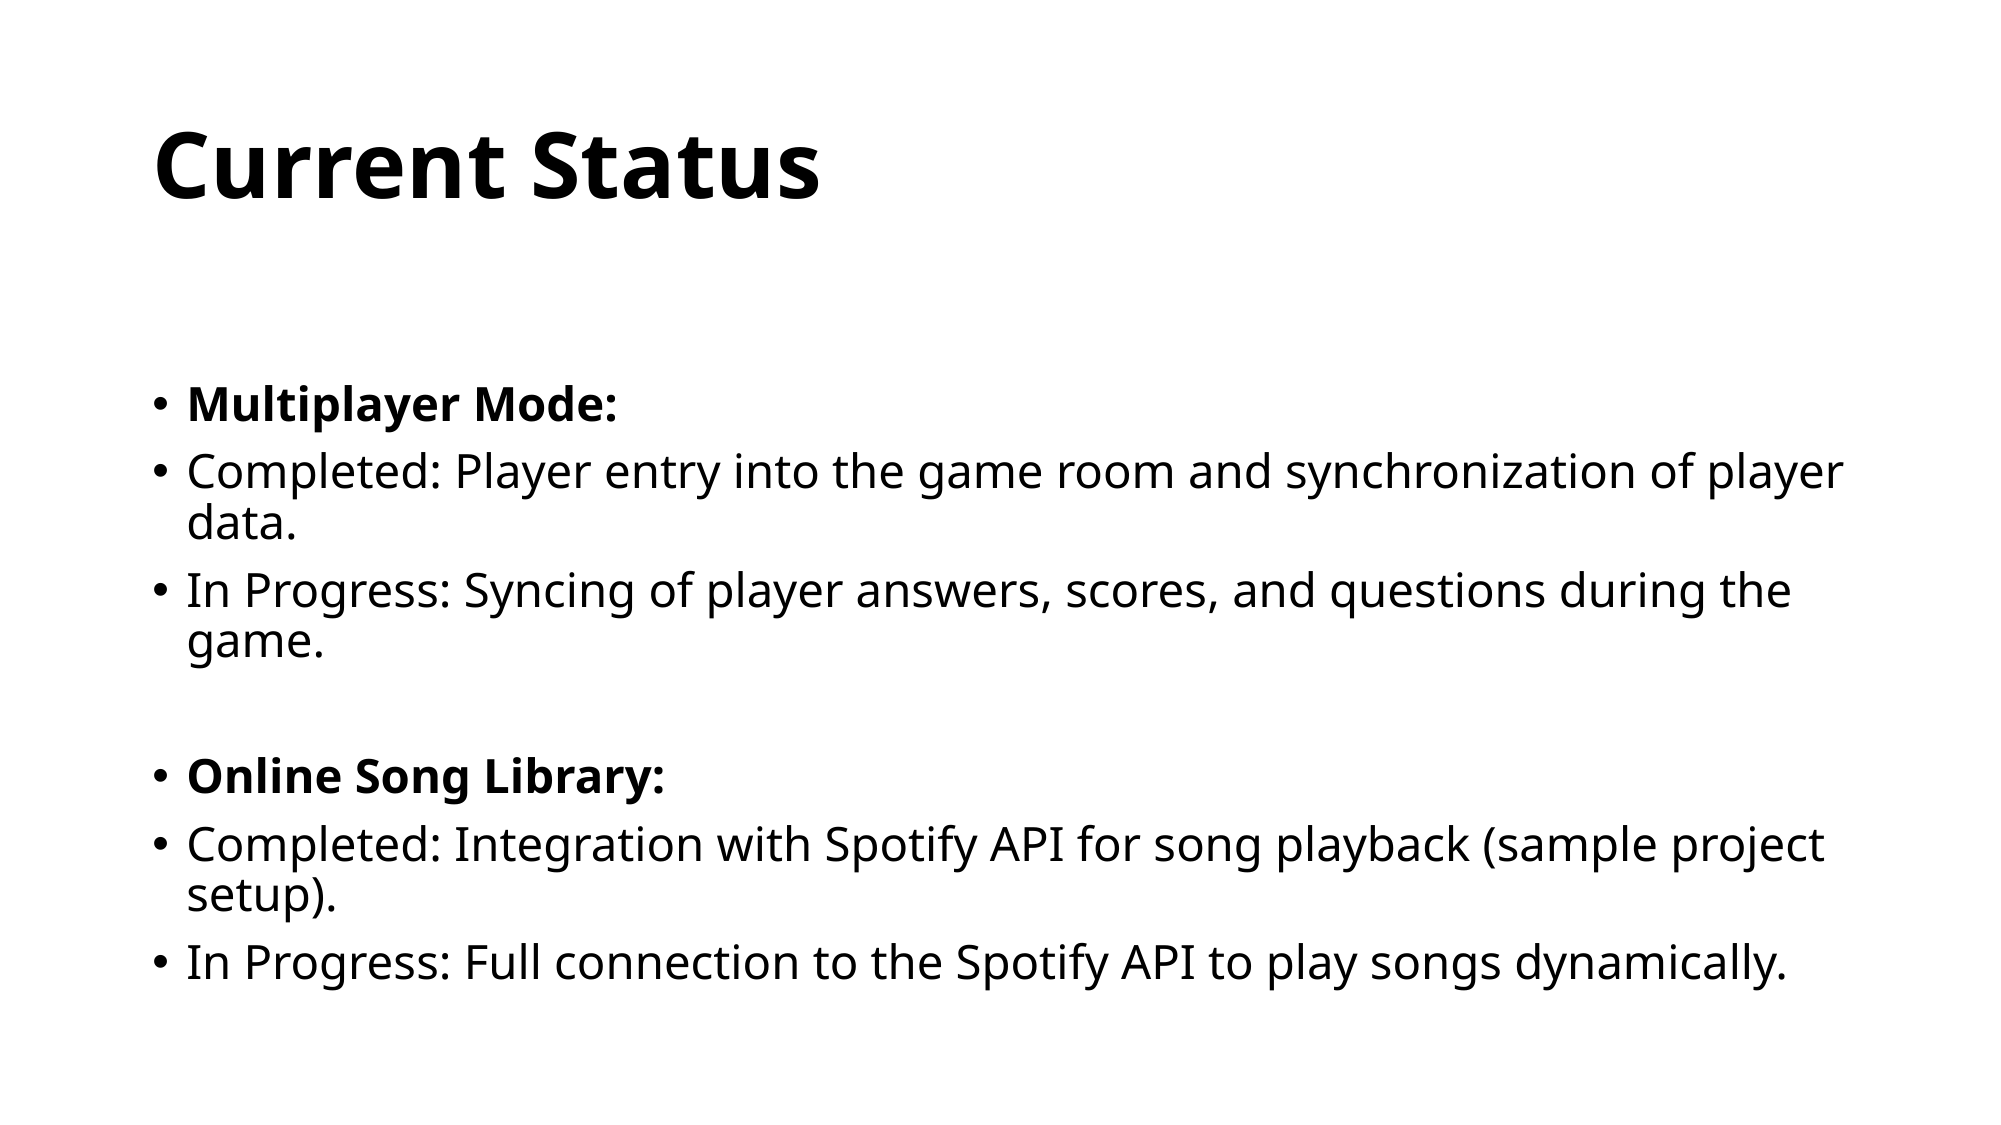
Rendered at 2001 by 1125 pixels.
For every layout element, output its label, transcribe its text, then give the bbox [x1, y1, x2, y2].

list Multiplayer Mode: Completed: Player entry into the game room and synchronization of player data. In Progress: Syncing of player answers, scores, and questions during the game. Online Song Library: Completed: Integration with Spotify API for song playback (sample project setup). In Progress: Full connection to the Spotify API to play songs dynamically. [137, 299, 1863, 1014]
title Current Status [137, 59, 1863, 278]
